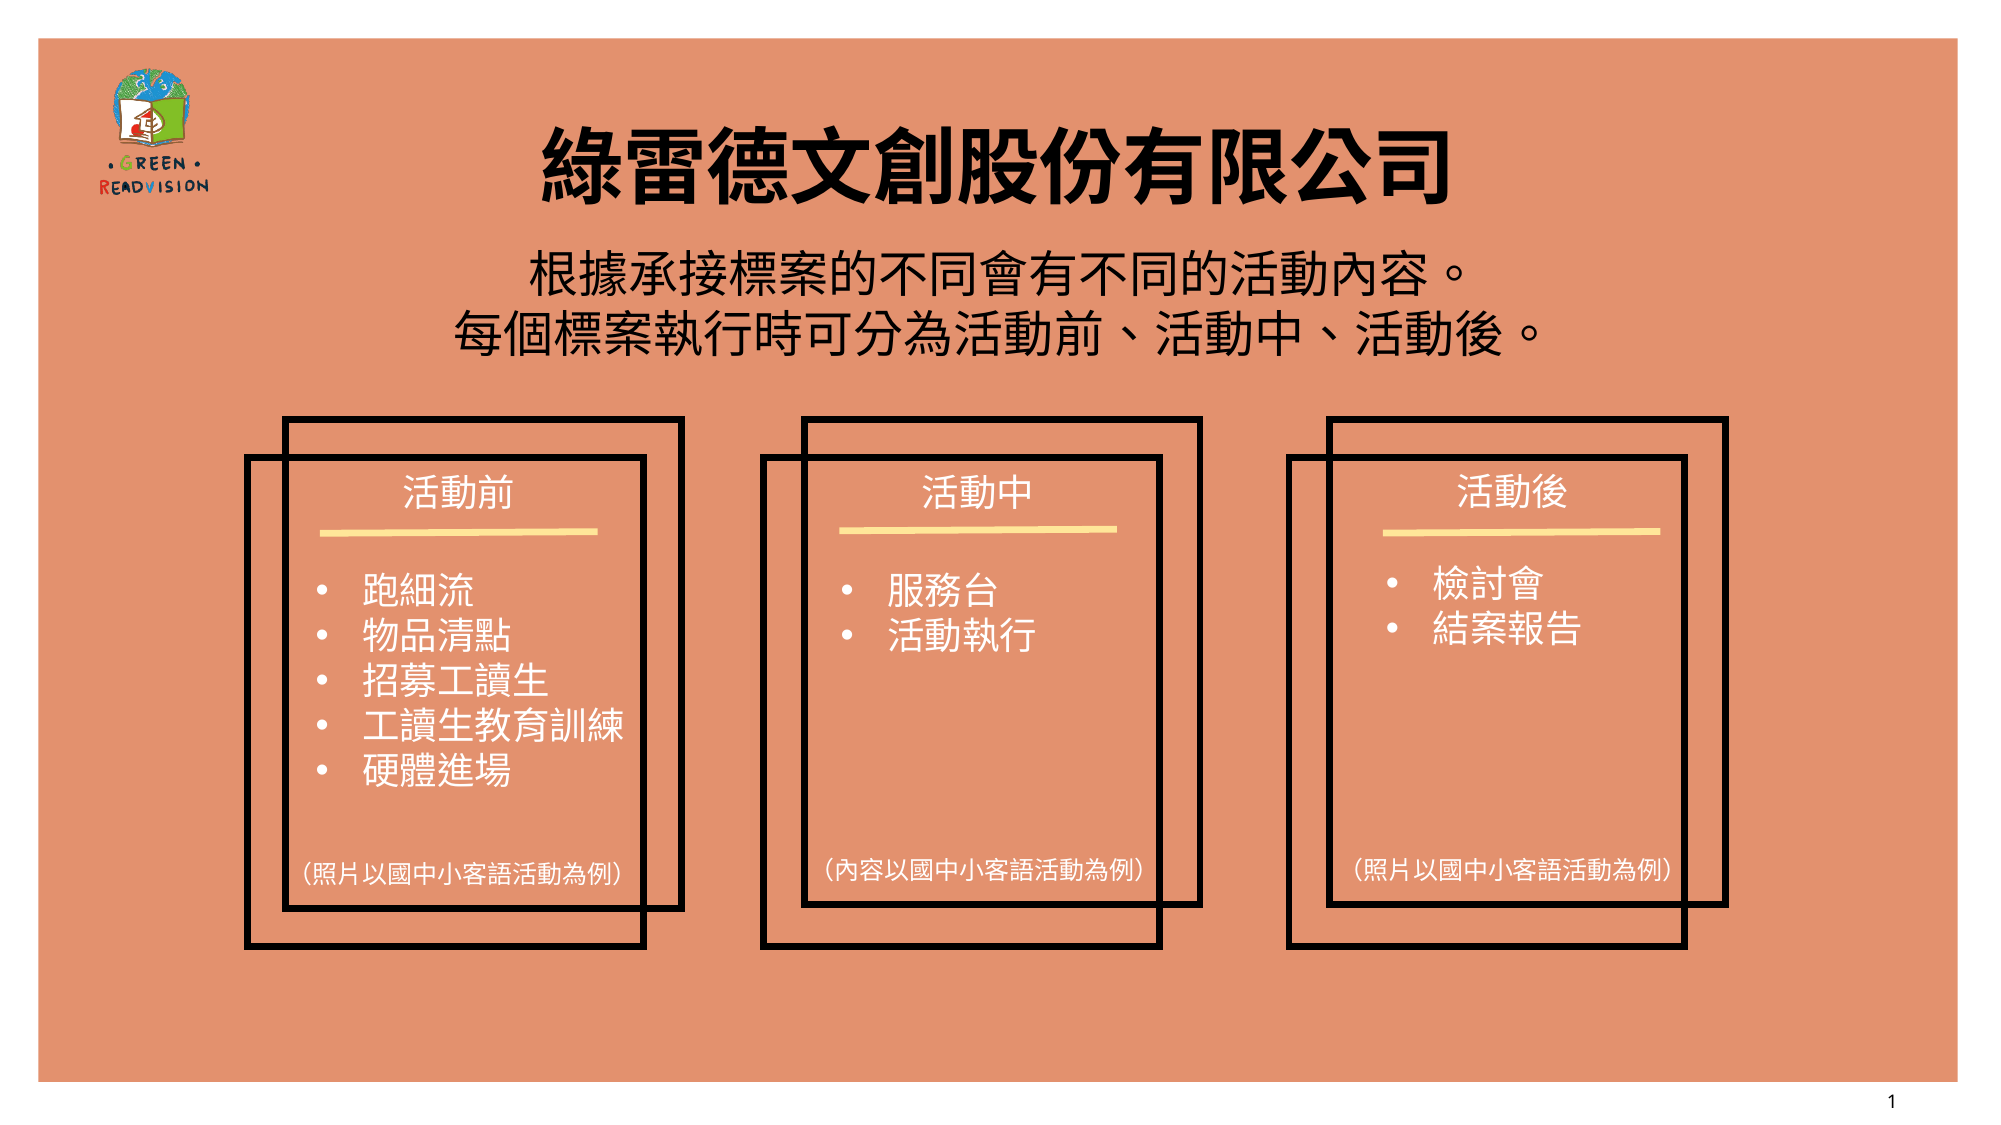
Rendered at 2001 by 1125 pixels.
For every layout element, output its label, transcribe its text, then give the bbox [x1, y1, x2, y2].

text_box [284, 418, 682, 910]
picture [16, 66, 288, 241]
text_box [803, 418, 1201, 906]
text_box [1329, 418, 1726, 906]
text_box [762, 456, 1160, 948]
text_box [1288, 456, 1686, 948]
text_box 1 [1872, 1081, 1913, 1120]
text_box 根據承接標案的不同會有不同的活動內容。 每個標案執行時可分為活動前、活動中、活動後。 [75, 234, 1932, 370]
text_box [37, 37, 1959, 1083]
text_box [247, 456, 644, 948]
text_box 綠雷德文創股份有限公司 [525, 107, 1471, 234]
